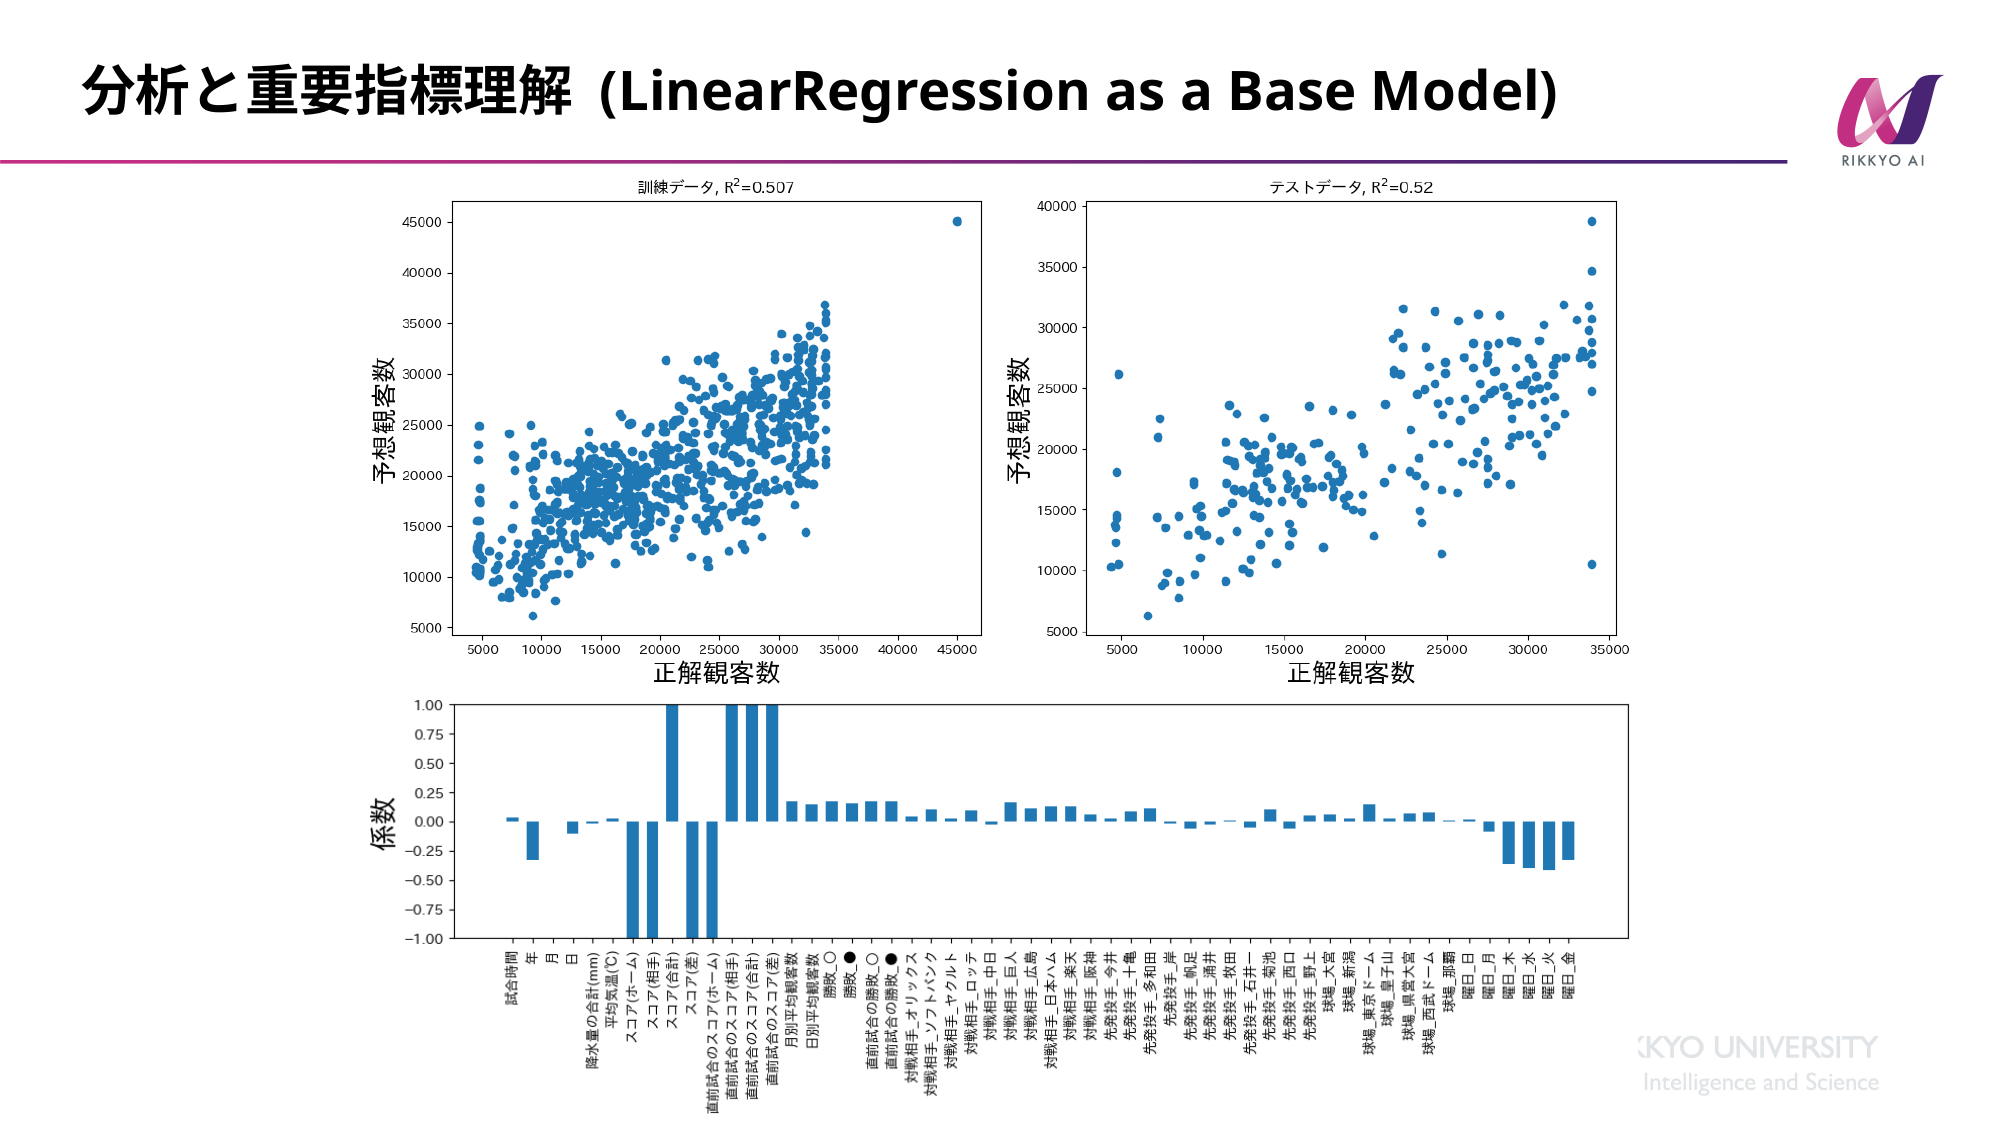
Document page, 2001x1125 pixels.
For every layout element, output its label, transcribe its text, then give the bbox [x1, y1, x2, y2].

text_box 分析と重要指標理解 (LinearRegression as a Base Model) [66, 36, 1791, 150]
picture [0, 0, 2000, 1125]
